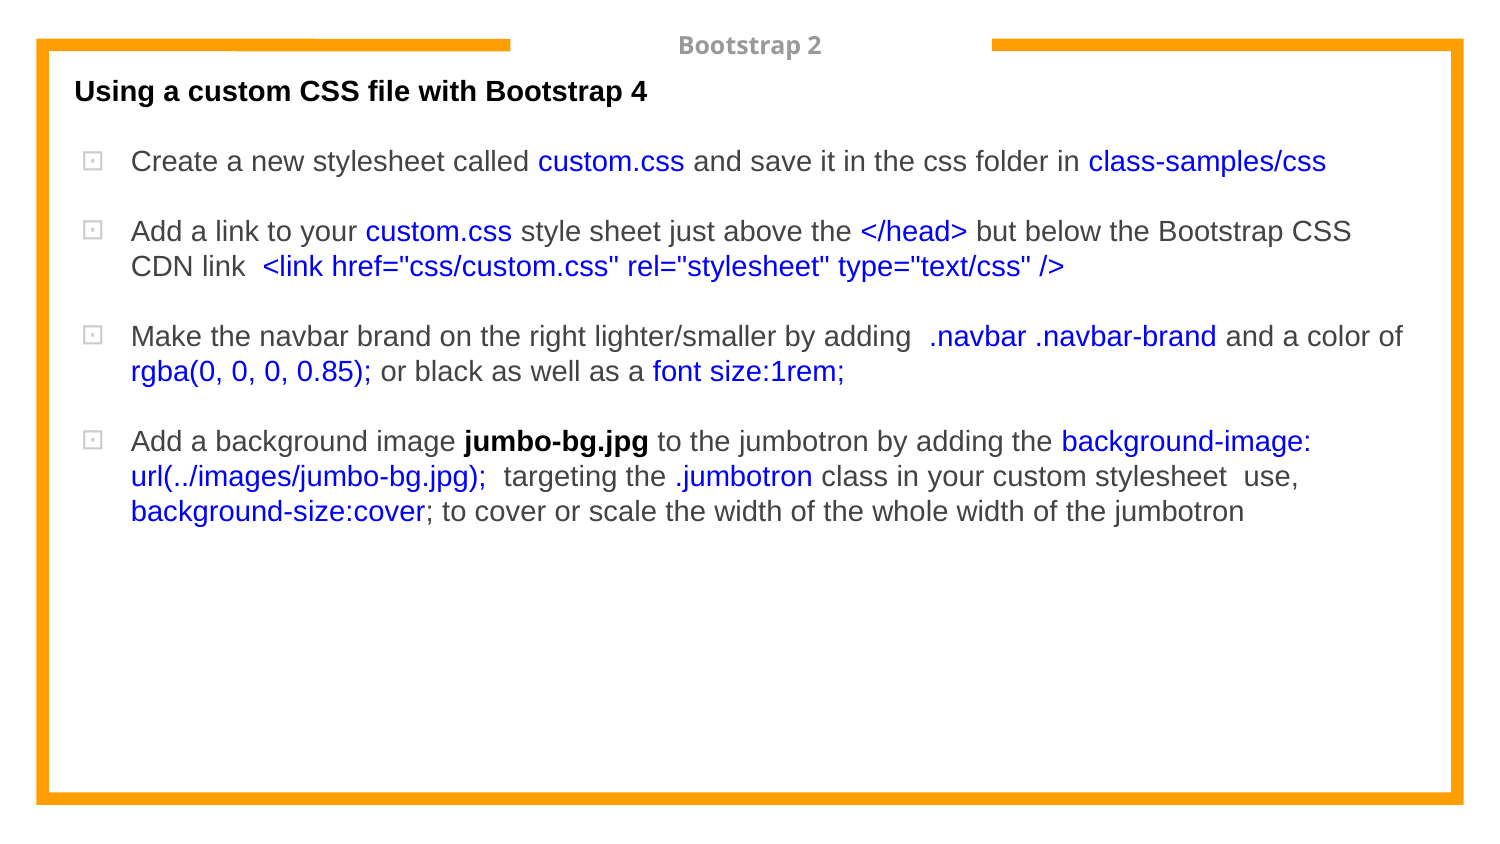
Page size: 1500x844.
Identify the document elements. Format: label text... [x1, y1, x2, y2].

text_box Using a custom CSS file with Bootstrap 4 Create a new stylesheet called custom.css and save it in the css folder in class-samples/css Add a link to your custom.css style sheet just above the </head> but below the Bootstrap CSS CDN link <link href="css/custom.css" rel="stylesheet" type="text/css" /> Make the navbar brand on the right lighter/smaller by adding .navbar .navbar-brand and a color of rgba(0, 0, 0, 0.85); or black as well as a font size:1rem; Add a background image jumbo-bg.jpg to the jumbotron by adding the background-image: url(../images/jumbo-bg.jpg); targeting the .jumbotron class in your custom stylesheet use, background-size:cover; to cover or scale the width of the whole width of the jumbotron [59, 153, 1419, 476]
title Bootstrap 2 [531, 15, 969, 136]
